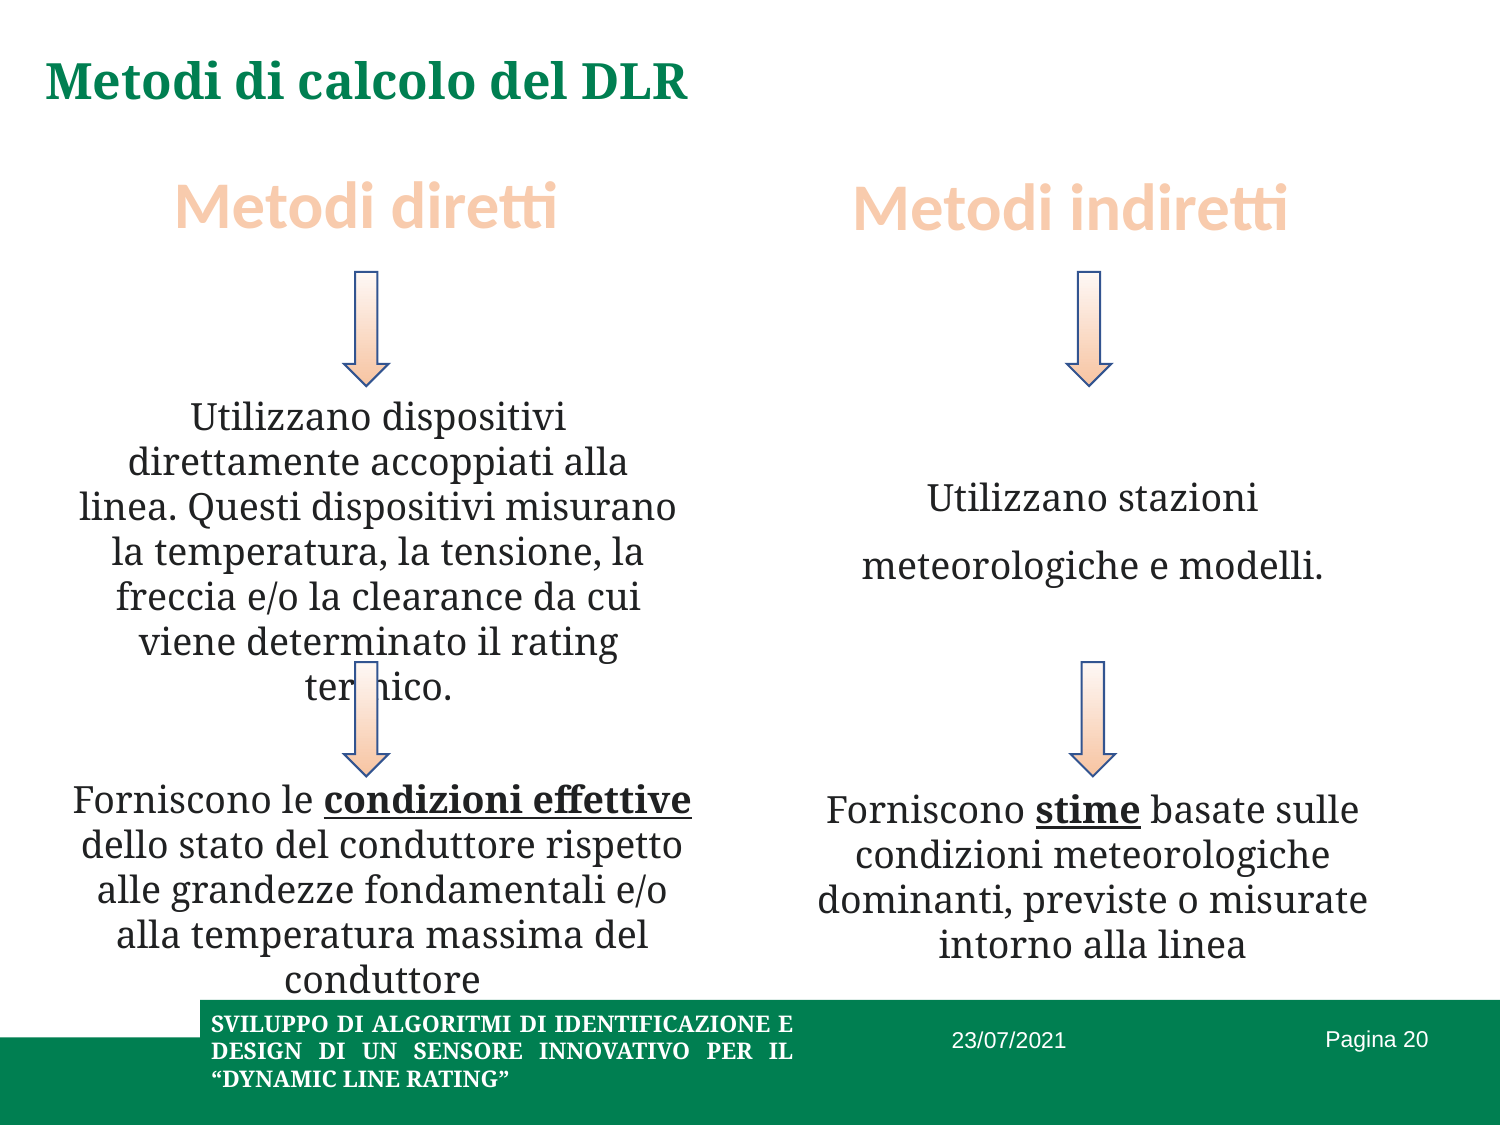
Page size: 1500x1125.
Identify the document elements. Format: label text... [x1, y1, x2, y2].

text_box Forniscono le condizioni effettive dello stato del conduttore rispetto alle grandezze fondamentali e/o alla temperatura massima del conduttore [47, 768, 718, 999]
text_box Utilizzano stazioni meteorologiche e modelli. [773, 444, 1412, 595]
text_box Metodi diretti [158, 154, 575, 249]
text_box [0, 999, 1500, 1125]
text_box [1064, 270, 1114, 388]
text_box Utilizzano dispositivi direttamente accoppiati alla linea. Questi dispositivi misurano la temperatura, la tensione, la freccia e/o la clearance da cui viene determinato il rating termico. [59, 386, 698, 716]
text_box Forniscono stime basate sulle condizioni meteorologiche dominanti, previste o misurate intorno alla linea [773, 778, 1412, 973]
text_box Metodi di calcolo del DLR [30, 42, 703, 118]
text_box [341, 661, 392, 768]
text_box [341, 270, 392, 386]
text_box Metodi indiretti [836, 156, 1305, 252]
text_box [1068, 661, 1118, 778]
